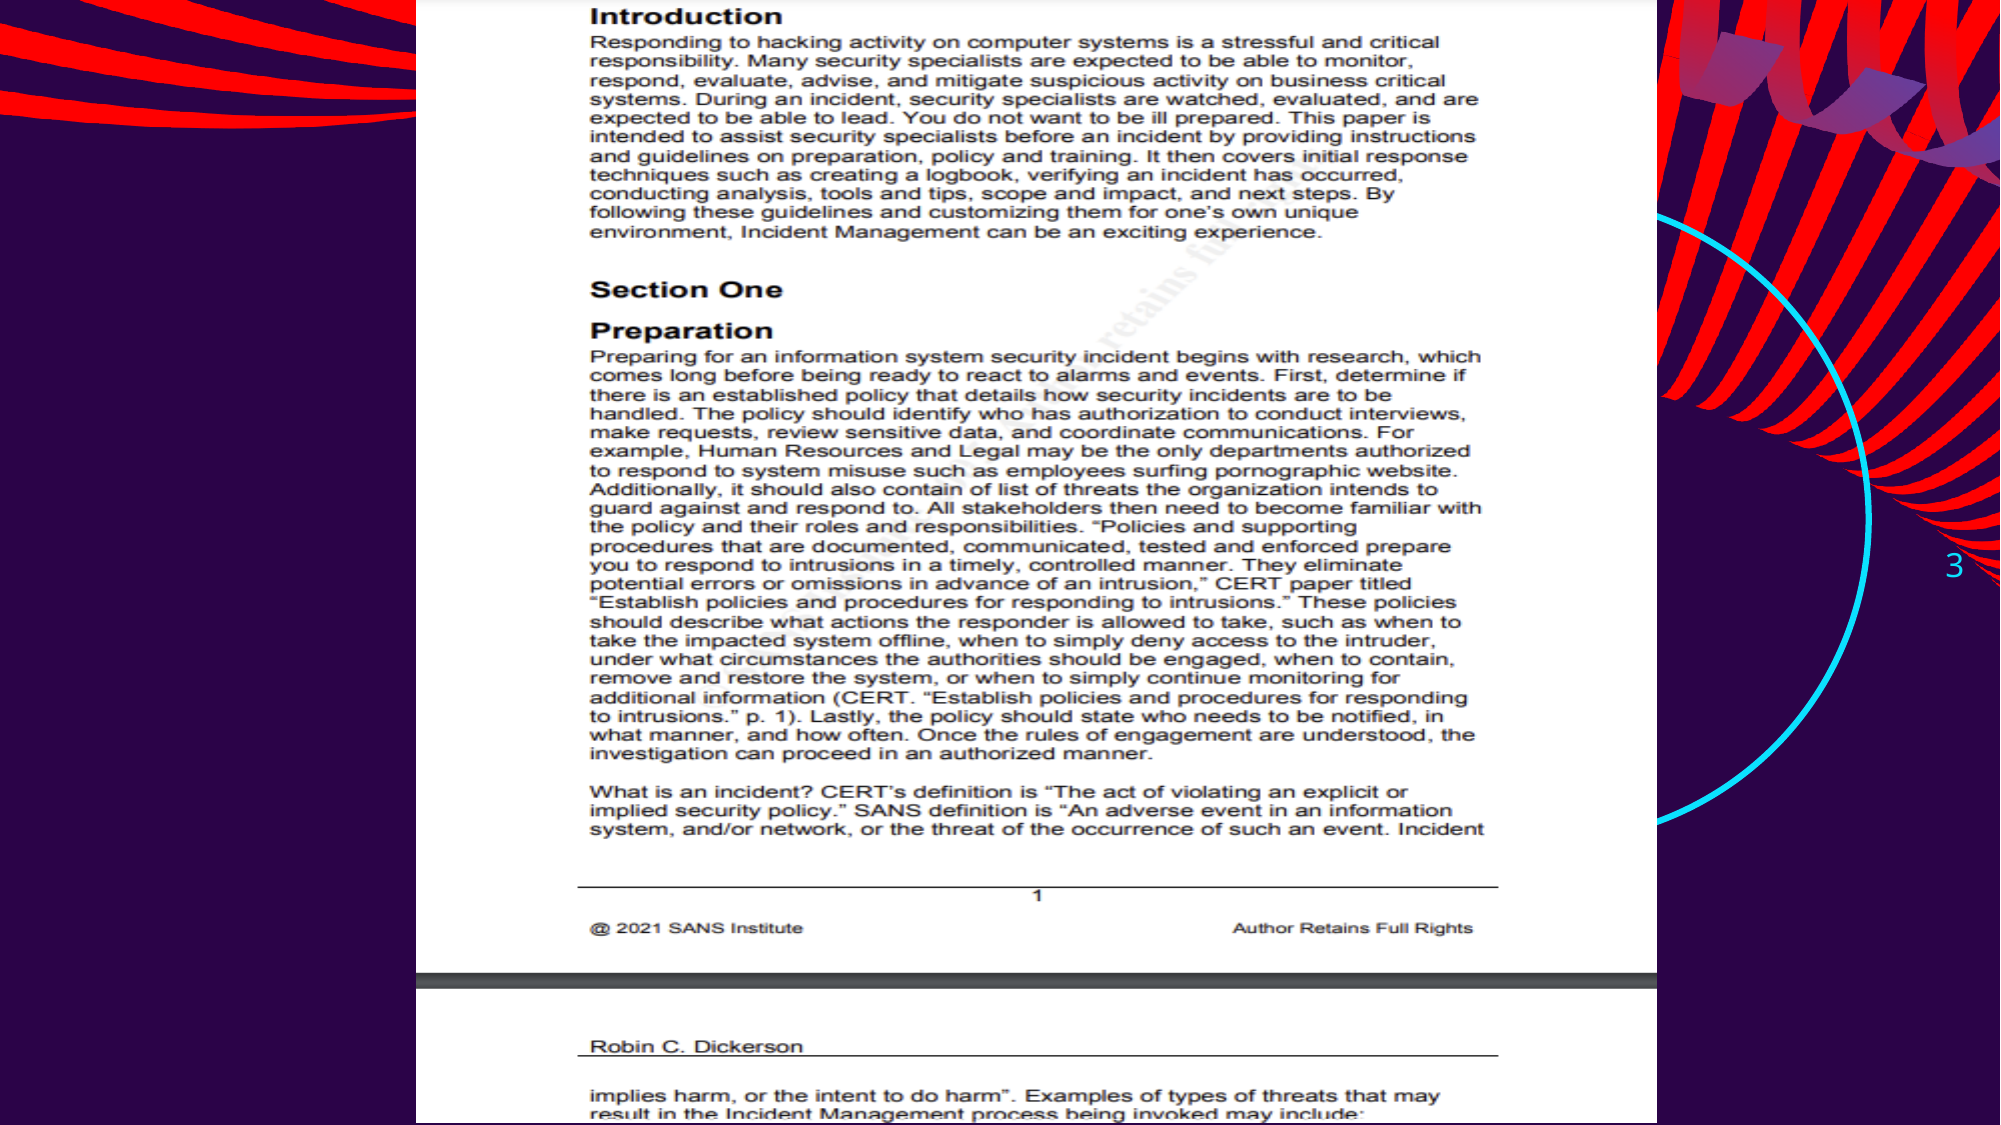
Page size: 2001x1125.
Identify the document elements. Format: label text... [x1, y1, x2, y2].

picture [0, 0, 2000, 1125]
slide_number 3 [1889, 519, 1980, 615]
